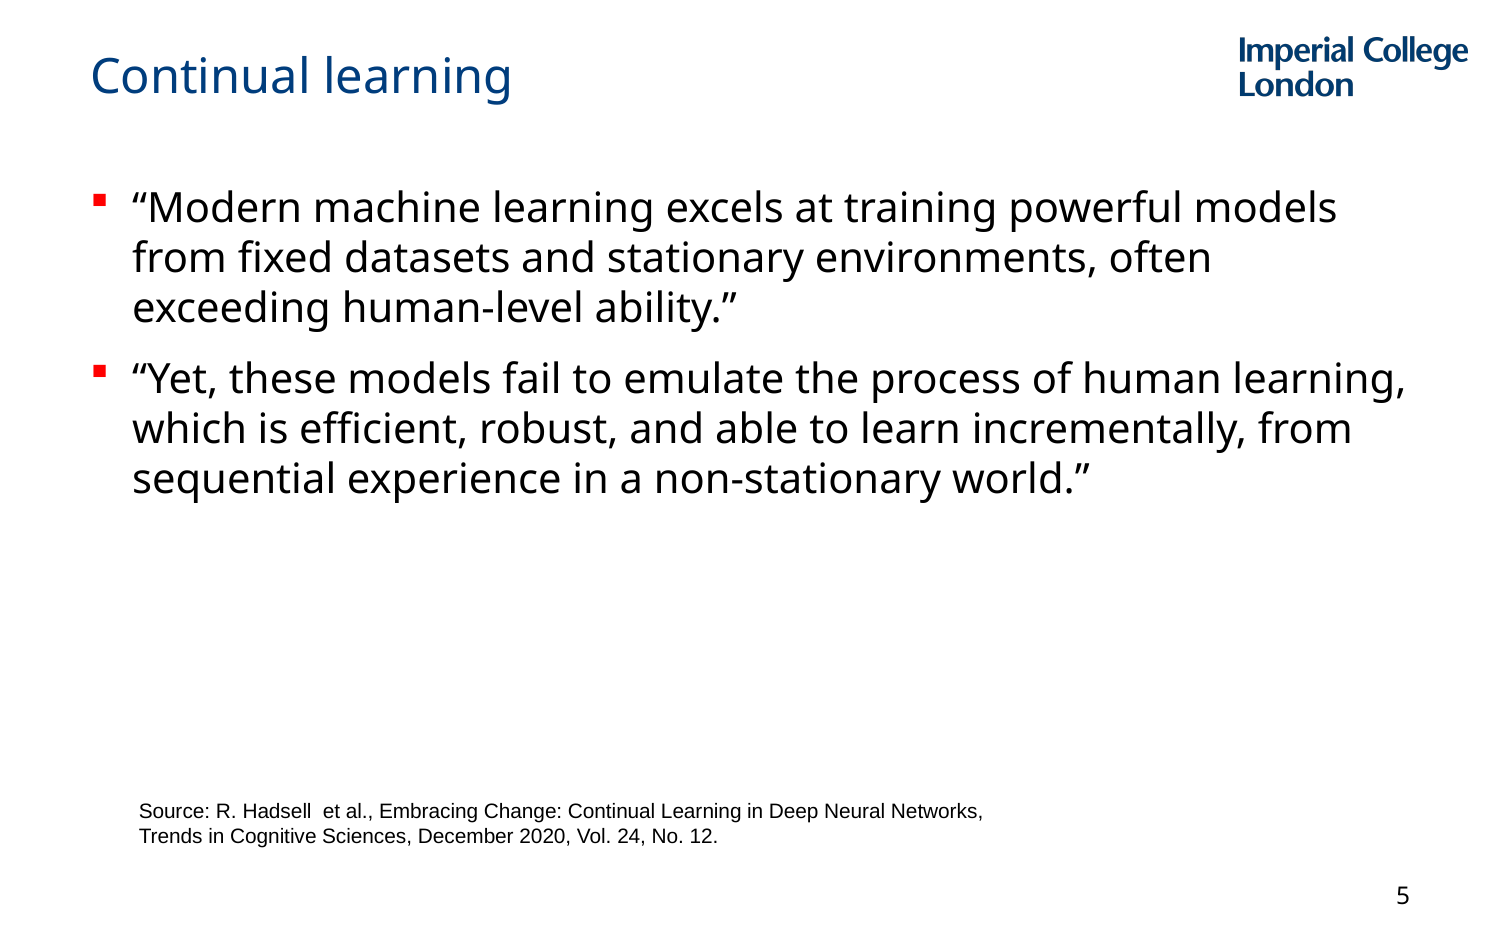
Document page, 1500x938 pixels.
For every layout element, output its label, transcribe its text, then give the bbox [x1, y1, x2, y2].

list “Modern machine learning excels at training powerful models from fixed datasets and stationary environments, often exceeding human-level ability.” “Yet, these models fail to emulate the process of human learning, which is efficient, robust, and able to learn incrementally, from sequential experience in a non-stationary world.” [75, 173, 1425, 853]
picture [1425, 18, 1486, 114]
slide_number 5 [1074, 872, 1426, 920]
text_box Source: R. Hadsell et al., Embracing Change: Continual Learning in Deep Neural Networks, Trends in Cognitive Sciences, December 2020, Vol. 24, No. 12. [123, 790, 1174, 855]
title Continual learning [75, 0, 1425, 153]
